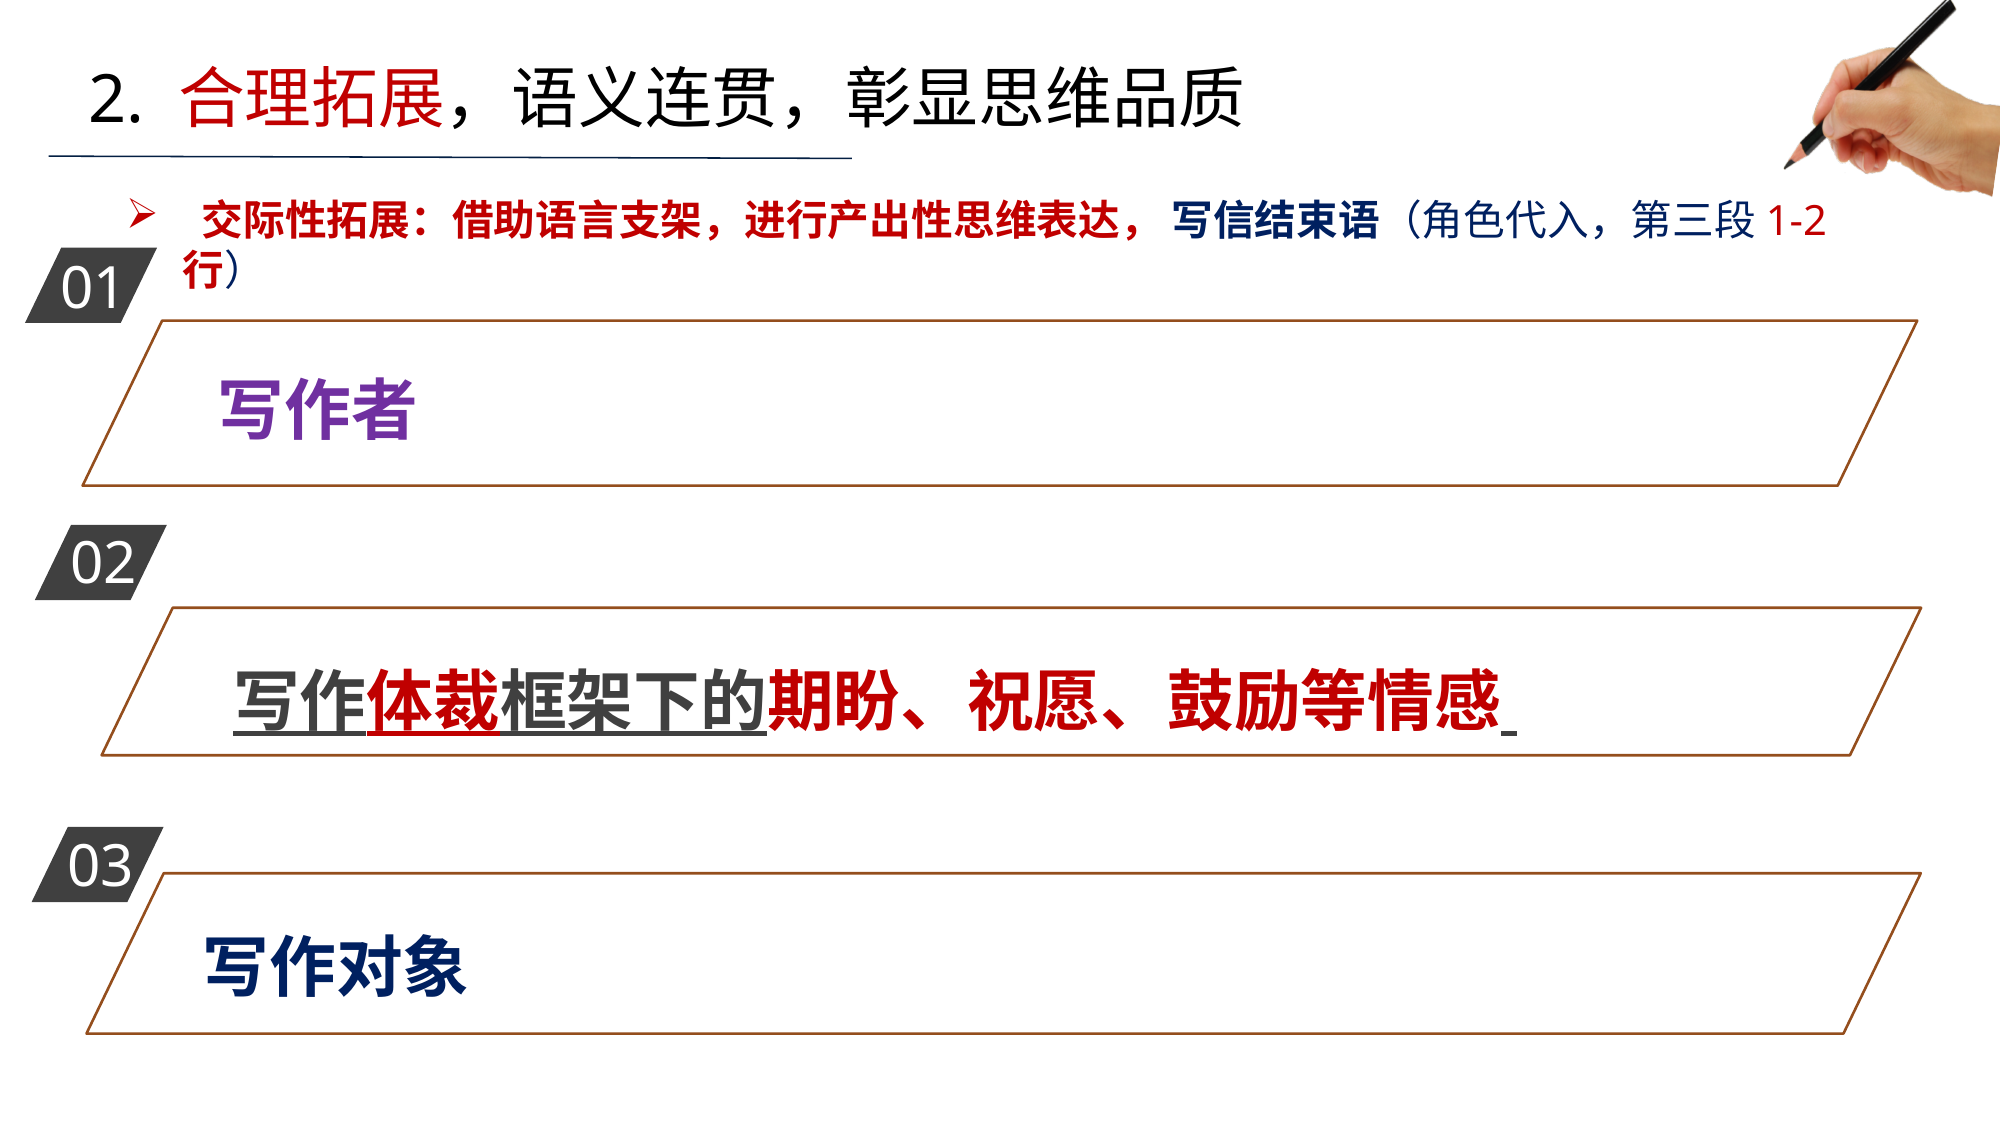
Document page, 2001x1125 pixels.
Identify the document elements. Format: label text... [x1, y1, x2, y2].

text_box 交际性拓展：借助语言支架，进行产出性思维表达， 写信结束语（角色代入，第三段1-2行） [111, 186, 1871, 302]
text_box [86, 872, 1933, 1034]
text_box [101, 607, 1922, 756]
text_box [82, 320, 1918, 486]
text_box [48, 155, 853, 159]
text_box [31, 820, 179, 903]
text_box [24, 242, 172, 324]
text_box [34, 517, 182, 601]
picture [1784, 0, 2000, 198]
text_box 2. 合理拓展，语义连贯，彰显思维品质 [73, 48, 1790, 143]
